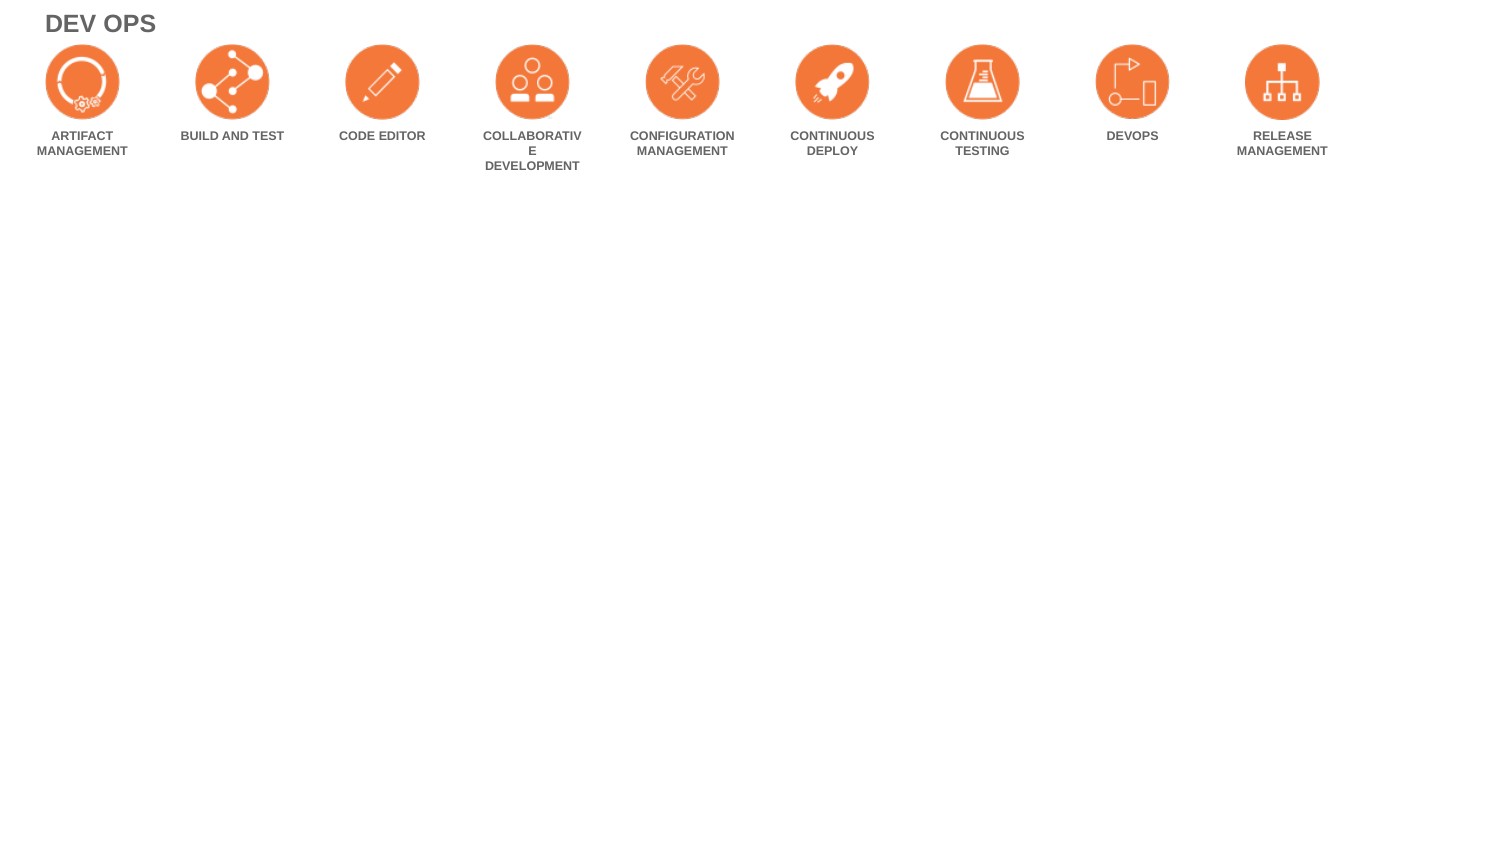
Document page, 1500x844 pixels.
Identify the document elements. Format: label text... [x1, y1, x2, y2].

picture [494, 44, 571, 121]
picture [1094, 44, 1171, 121]
text_box DEVOPS [1079, 127, 1185, 143]
text_box ARTIFACT MANAGEMENT [29, 127, 135, 158]
text_box COLLABORATIVE DEVELOPMENT [479, 127, 585, 173]
text_box BUILD AND TEST [179, 127, 285, 143]
picture [344, 44, 421, 121]
picture [194, 44, 271, 121]
picture [794, 44, 871, 121]
text_box CODE EDITOR [329, 127, 435, 143]
text_box CONTINUOUS TESTING [929, 127, 1035, 158]
text_box RELEASE MANAGEMENT [1229, 127, 1335, 158]
text_box CONTINUOUS DEPLOY [779, 127, 885, 158]
picture [944, 44, 1021, 121]
text_box CONFIGURATION MANAGEMENT [629, 127, 735, 158]
text_box DEV OPS [44, 7, 1170, 38]
picture [1244, 44, 1321, 121]
picture [44, 44, 121, 121]
picture [644, 44, 721, 121]
